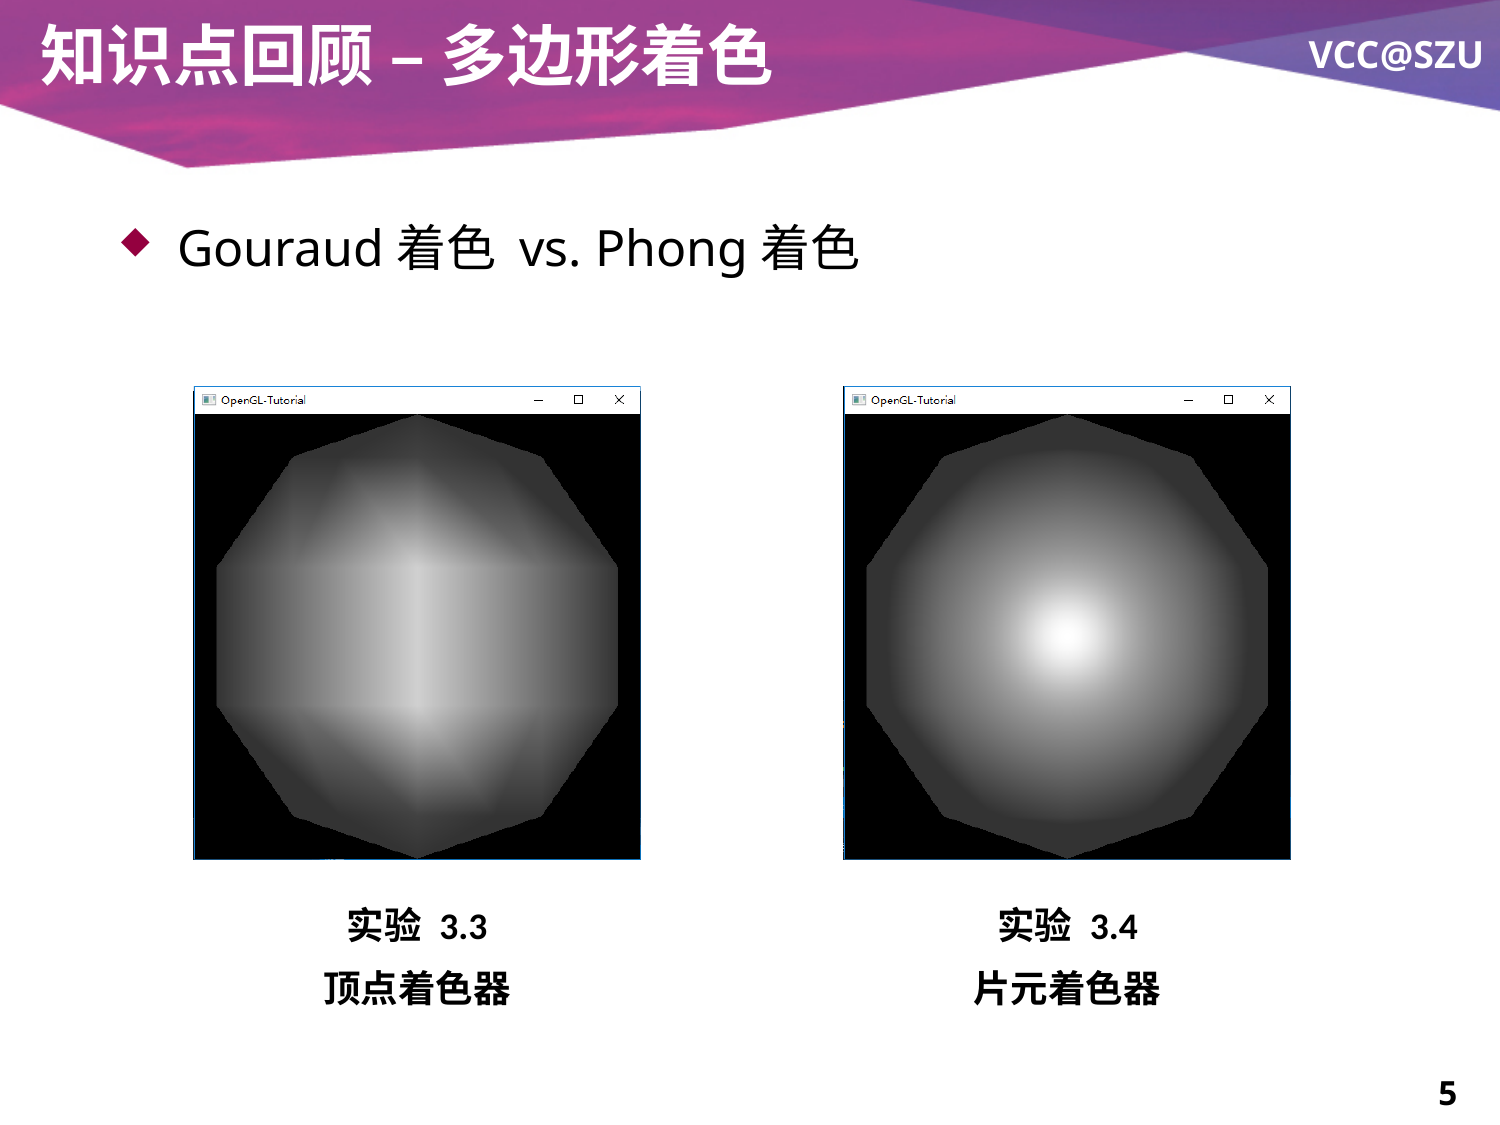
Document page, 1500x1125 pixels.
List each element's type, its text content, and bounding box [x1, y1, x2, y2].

title 知识点回顾 – 多边形着色 [25, 15, 1320, 104]
text_box 实验 3.4 [982, 895, 1153, 955]
text_box 片元着色器 [958, 957, 1176, 1018]
slide_number 5 [1384, 1065, 1500, 1125]
text_box 实验 3.3 [332, 895, 503, 955]
list Gouraud着色 vs. Phong着色 [103, 216, 1397, 1001]
text_box 顶点着色器 [308, 957, 526, 1018]
picture [0, 0, 1500, 1125]
